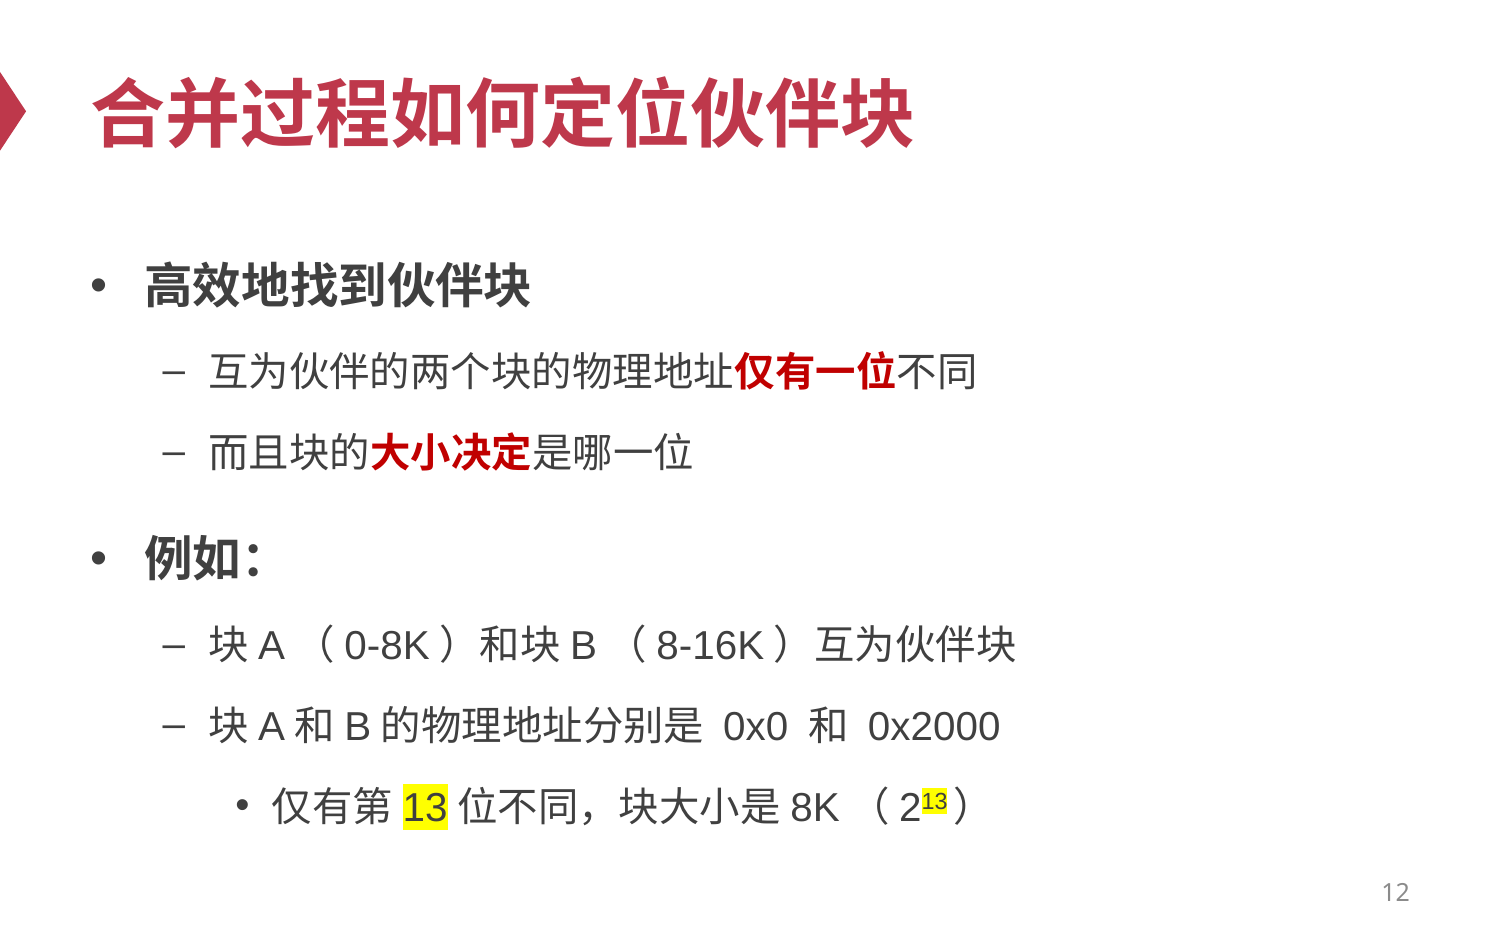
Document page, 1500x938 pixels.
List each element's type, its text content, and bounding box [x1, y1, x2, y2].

title 合并过程如何定位伙伴块 [75, 37, 1425, 186]
slide_number 12 [1074, 868, 1425, 919]
list 高效地找到伙伴块 互为伙伴的两个块的物理地址仅有一位不同 而且块的大小决定是哪一位 例如： 块A（0-8K）和块B（8-16K）互为伙伴块 块A和B的物理地址分别是 0x0 和 0x2000 仅有第13位不同，块大小是8K（213） [75, 218, 1425, 838]
